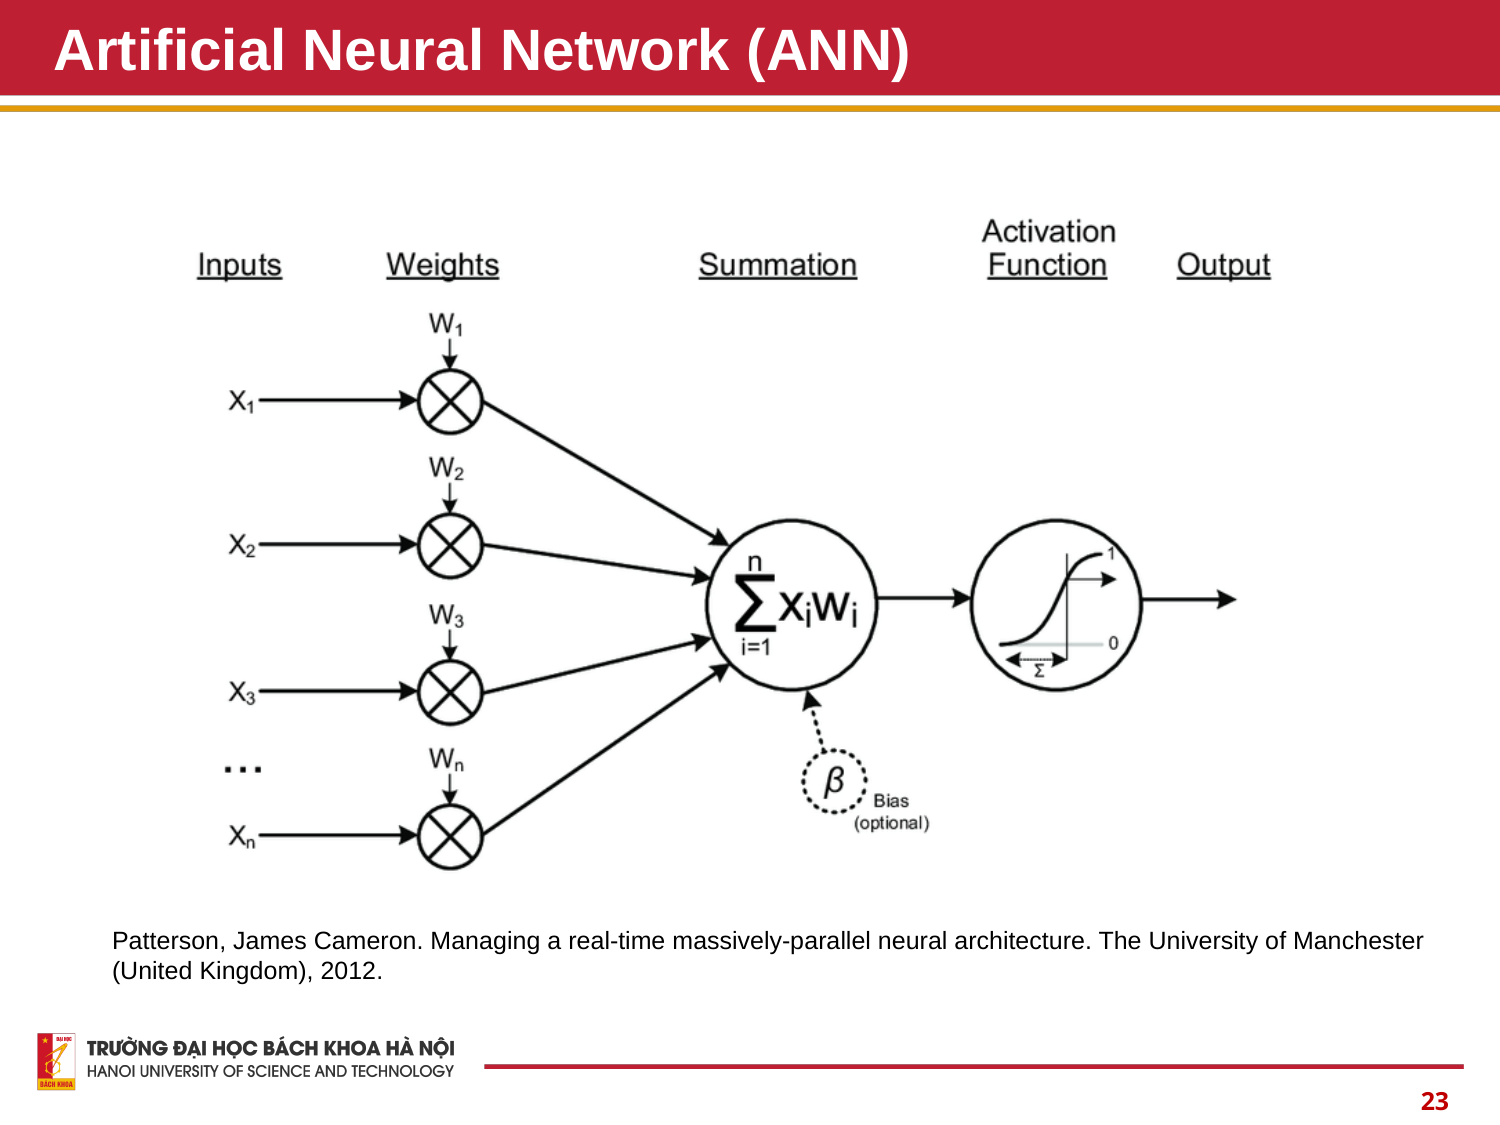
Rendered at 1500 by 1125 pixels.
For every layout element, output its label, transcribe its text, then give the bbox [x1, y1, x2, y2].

slide_number 23 [1126, 1078, 1464, 1125]
text_box Patterson, James Cameron. Managing a real-time massively-parallel neural architecture. The University of Manchester (United Kingdom), 2012. [97, 917, 1462, 992]
picture [0, 0, 1500, 1125]
title Artificial Neural Network (ANN) [38, 12, 1462, 87]
